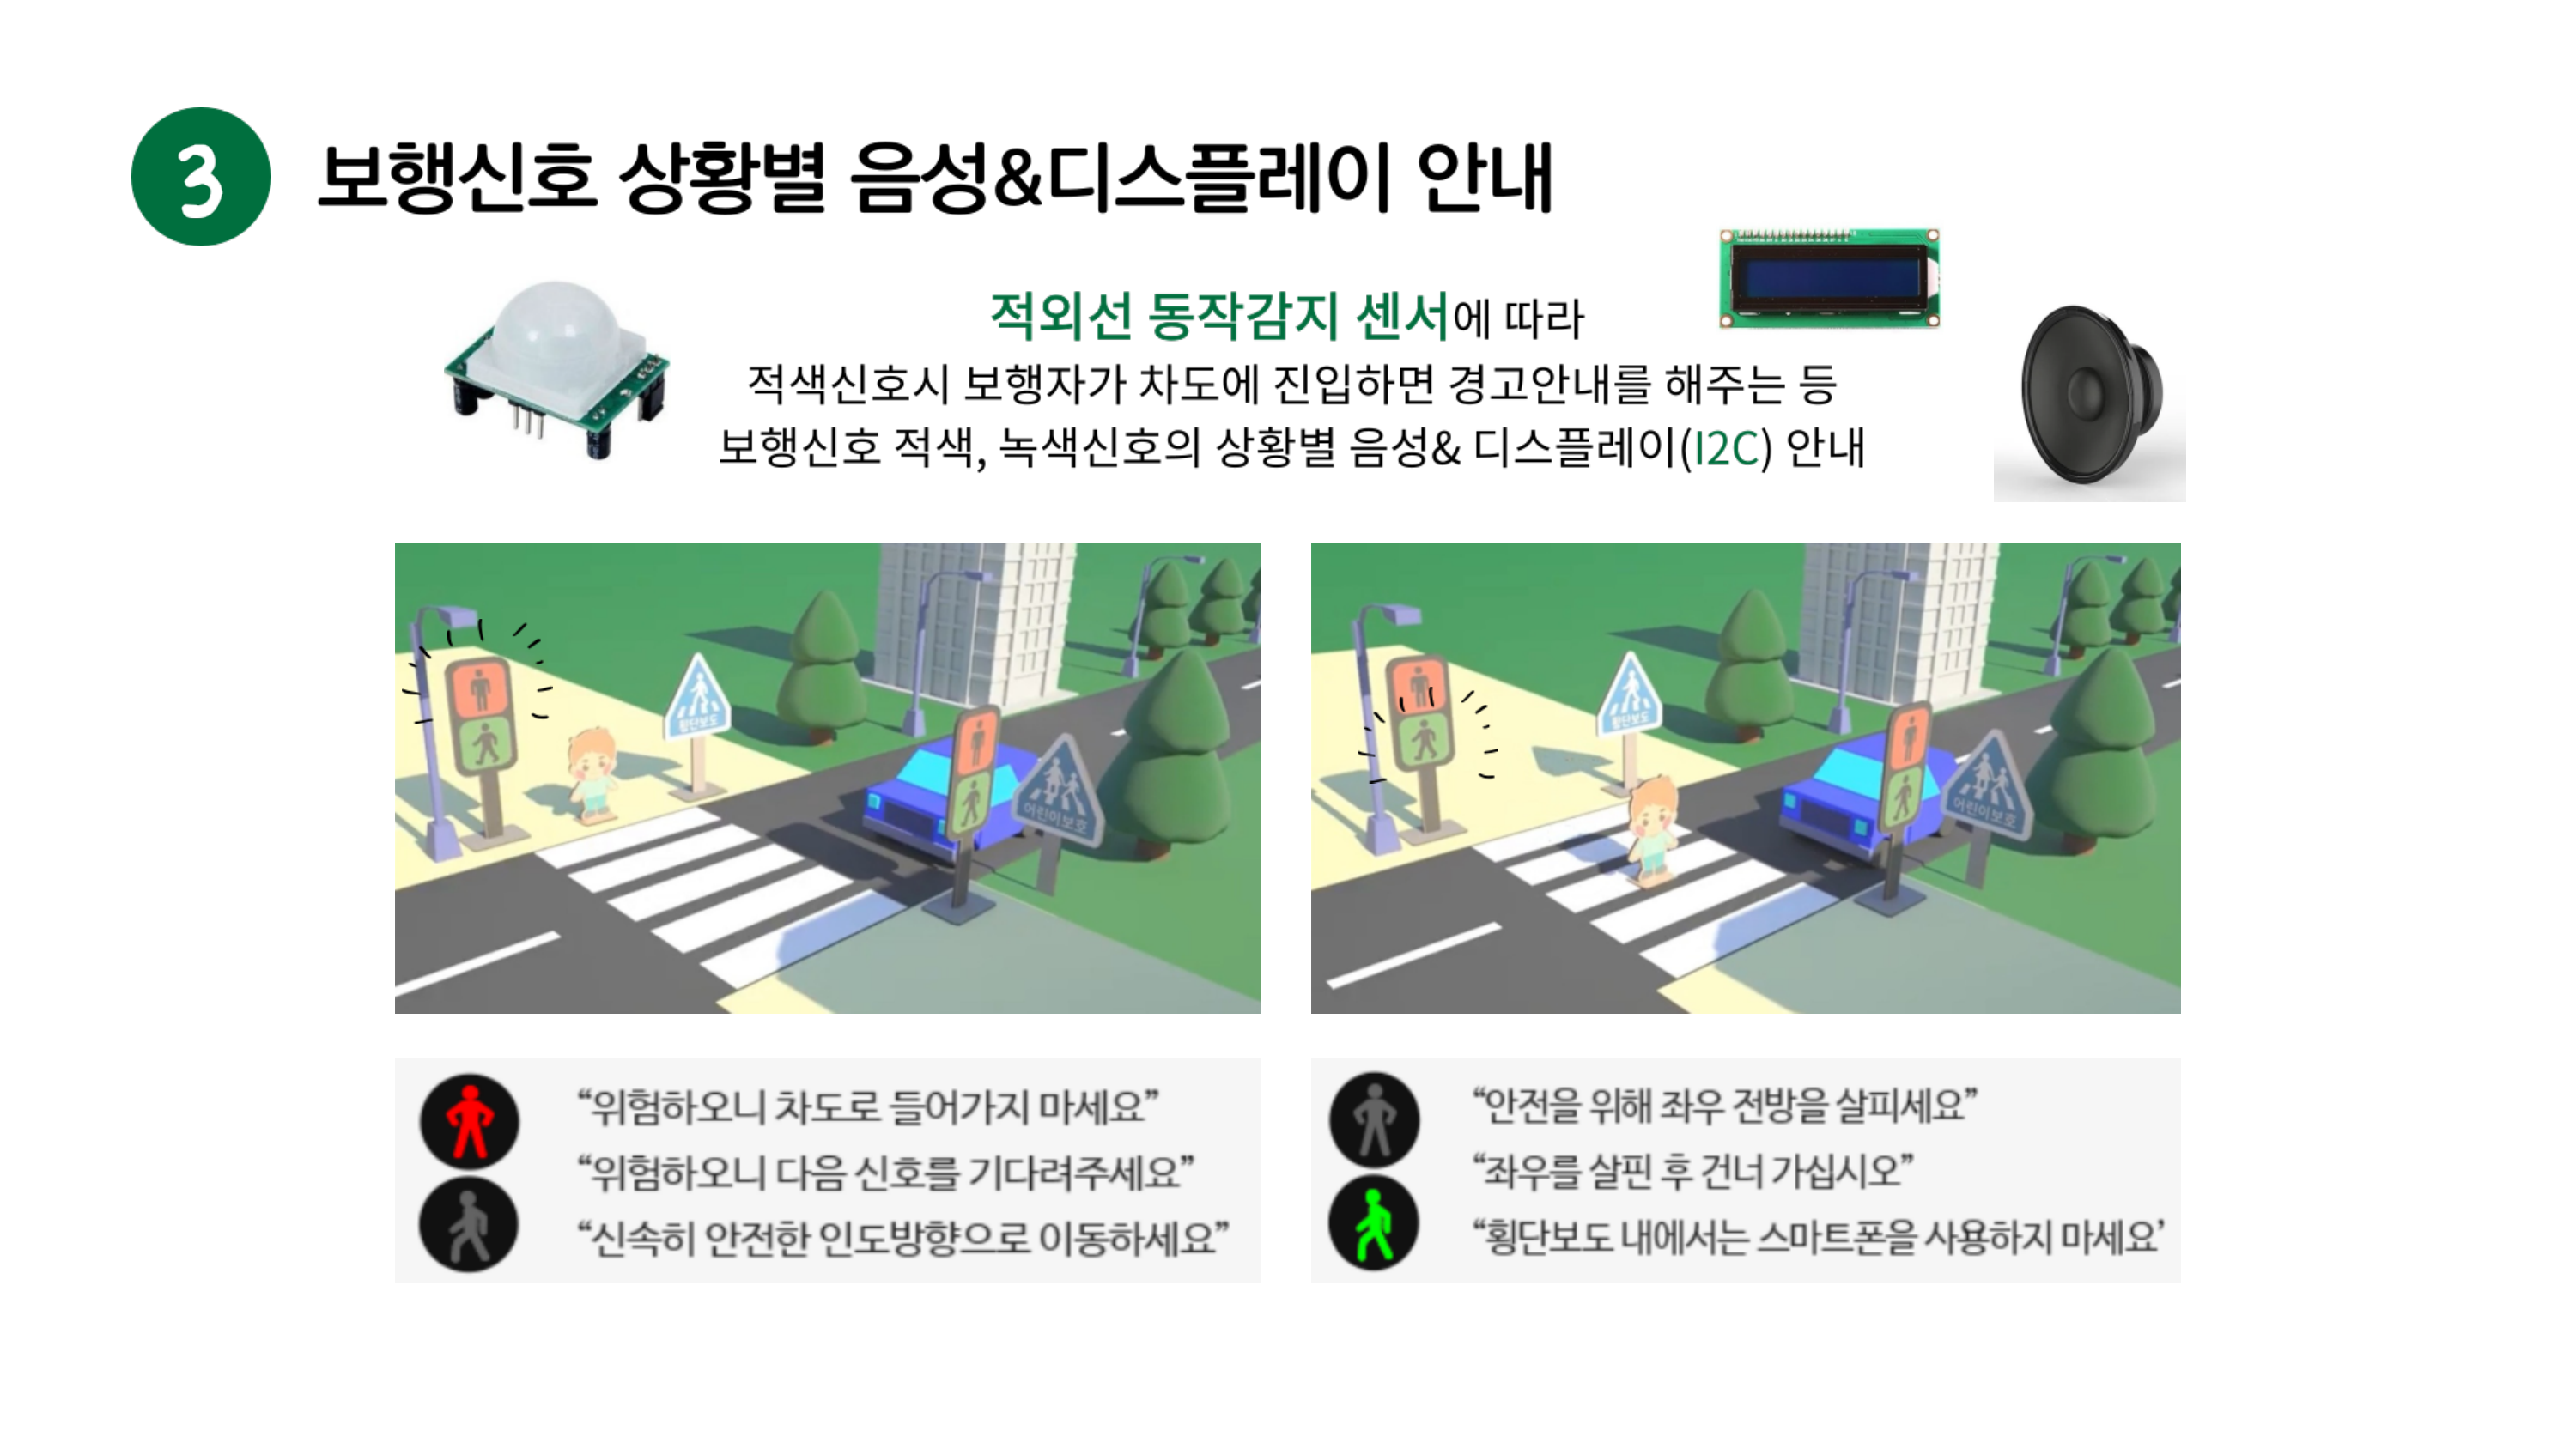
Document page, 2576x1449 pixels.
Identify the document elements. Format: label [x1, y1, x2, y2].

text_box [1310, 1058, 2181, 1283]
picture [304, 108, 1595, 256]
text_box [394, 542, 1262, 1014]
text_box [1357, 686, 1498, 785]
text_box [444, 276, 672, 464]
picture [158, 108, 268, 272]
text_box [264, 107, 271, 247]
text_box [131, 107, 159, 247]
text_box [402, 619, 554, 724]
text_box [394, 1058, 1262, 1283]
text_box [1716, 219, 1944, 335]
picture [381, 269, 1893, 501]
text_box [1310, 542, 2181, 1014]
text_box [1994, 276, 2186, 502]
